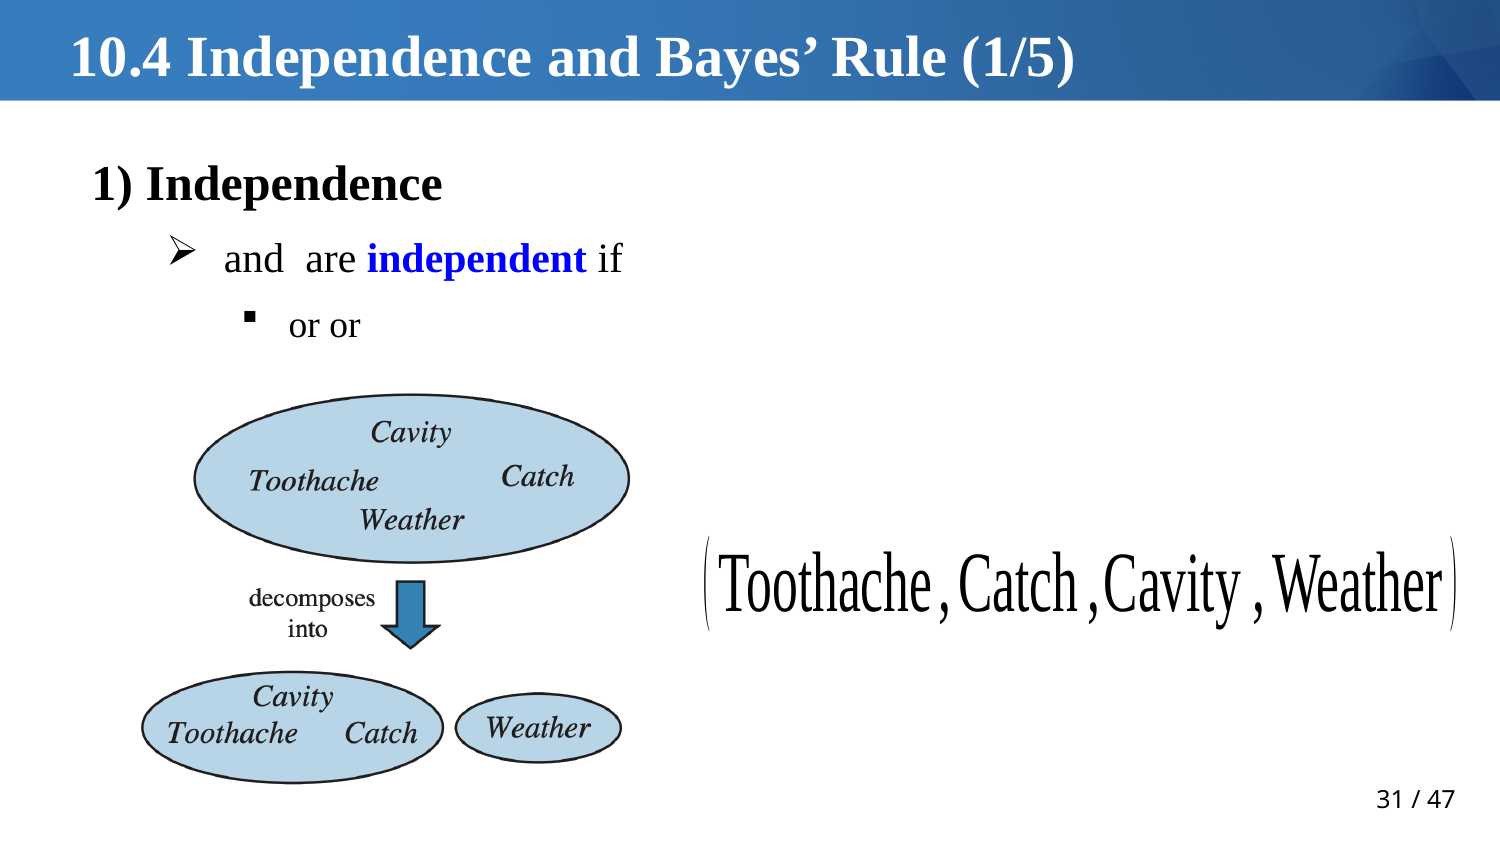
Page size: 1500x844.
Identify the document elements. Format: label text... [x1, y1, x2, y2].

picture [123, 374, 633, 793]
title 10.4 Independence and Bayes’ Rule (1/5) [55, 10, 1483, 95]
picture [0, 0, 1500, 103]
